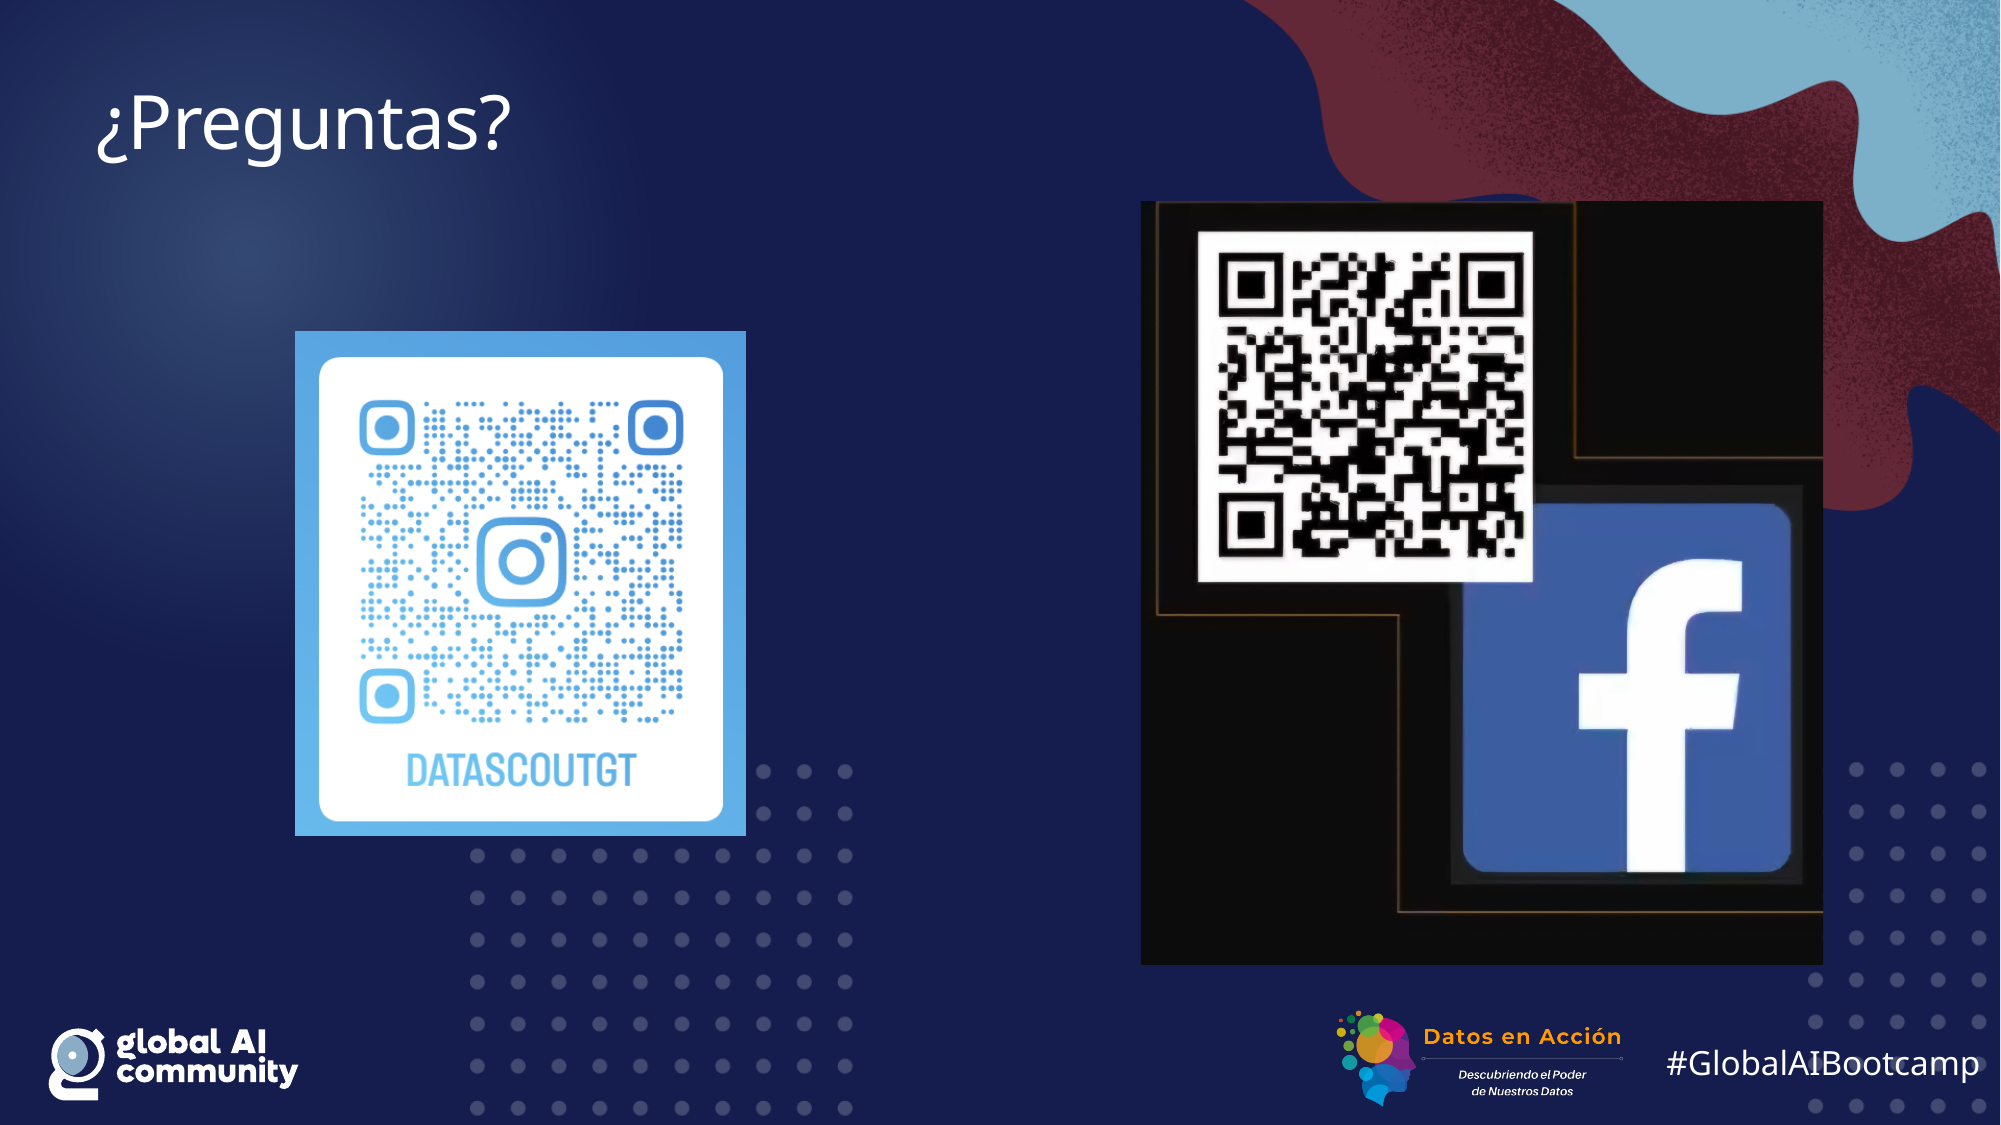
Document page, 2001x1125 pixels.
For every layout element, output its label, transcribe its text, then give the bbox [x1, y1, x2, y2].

title ¿Preguntas? [96, 75, 1904, 166]
picture [0, 0, 2001, 1125]
